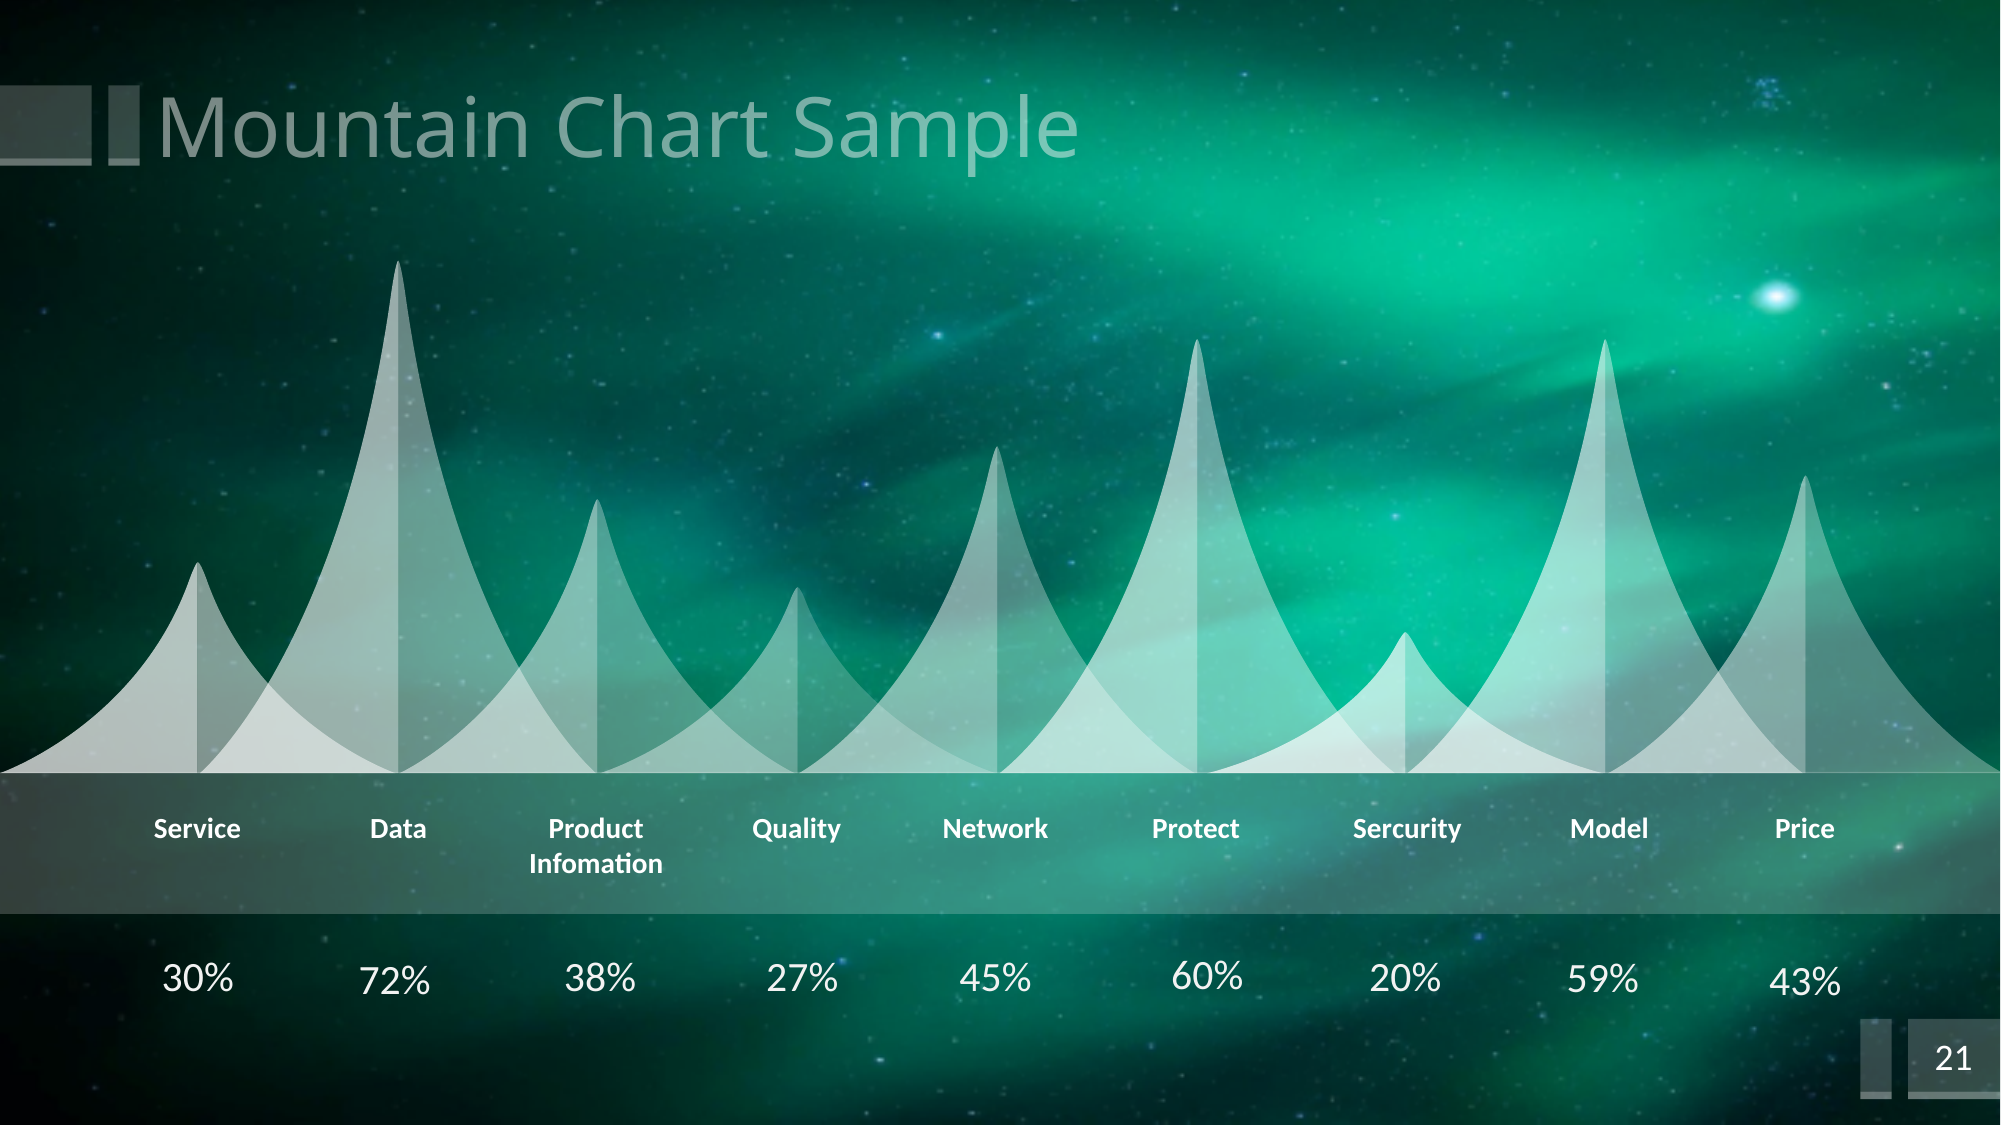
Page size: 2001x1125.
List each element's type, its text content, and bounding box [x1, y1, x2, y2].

text_box Model [1555, 801, 1664, 852]
text_box 60% [1156, 940, 1259, 1006]
text_box Network [927, 801, 1064, 852]
title Mountain Chart Sample [139, 81, 1875, 180]
text_box 30% [146, 942, 249, 1008]
text_box Price [1760, 801, 1851, 852]
text_box 59% [1551, 942, 1654, 1008]
picture [0, 0, 2001, 1125]
text_box Product Infomation [514, 801, 679, 887]
text_box Service [139, 801, 257, 852]
text_box Protect [1137, 801, 1256, 852]
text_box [1407, 339, 1803, 774]
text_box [199, 260, 597, 774]
text_box 45% [944, 942, 1047, 1008]
text_box Quality [737, 801, 857, 852]
text_box 43% [1754, 946, 1857, 1011]
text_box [399, 499, 795, 774]
text_box 20% [1354, 942, 1457, 1008]
text_box Data [355, 801, 443, 852]
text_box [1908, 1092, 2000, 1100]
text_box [999, 339, 1396, 774]
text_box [0, 562, 199, 774]
text_box 72% [343, 945, 446, 1011]
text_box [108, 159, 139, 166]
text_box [798, 446, 999, 774]
text_box [0, 774, 2000, 915]
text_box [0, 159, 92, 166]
text_box Sercurity [1338, 801, 1477, 852]
text_box 27% [751, 942, 854, 1008]
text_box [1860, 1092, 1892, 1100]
text_box 38% [549, 942, 652, 1008]
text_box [1207, 632, 1407, 774]
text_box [600, 587, 798, 774]
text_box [1608, 475, 2000, 774]
